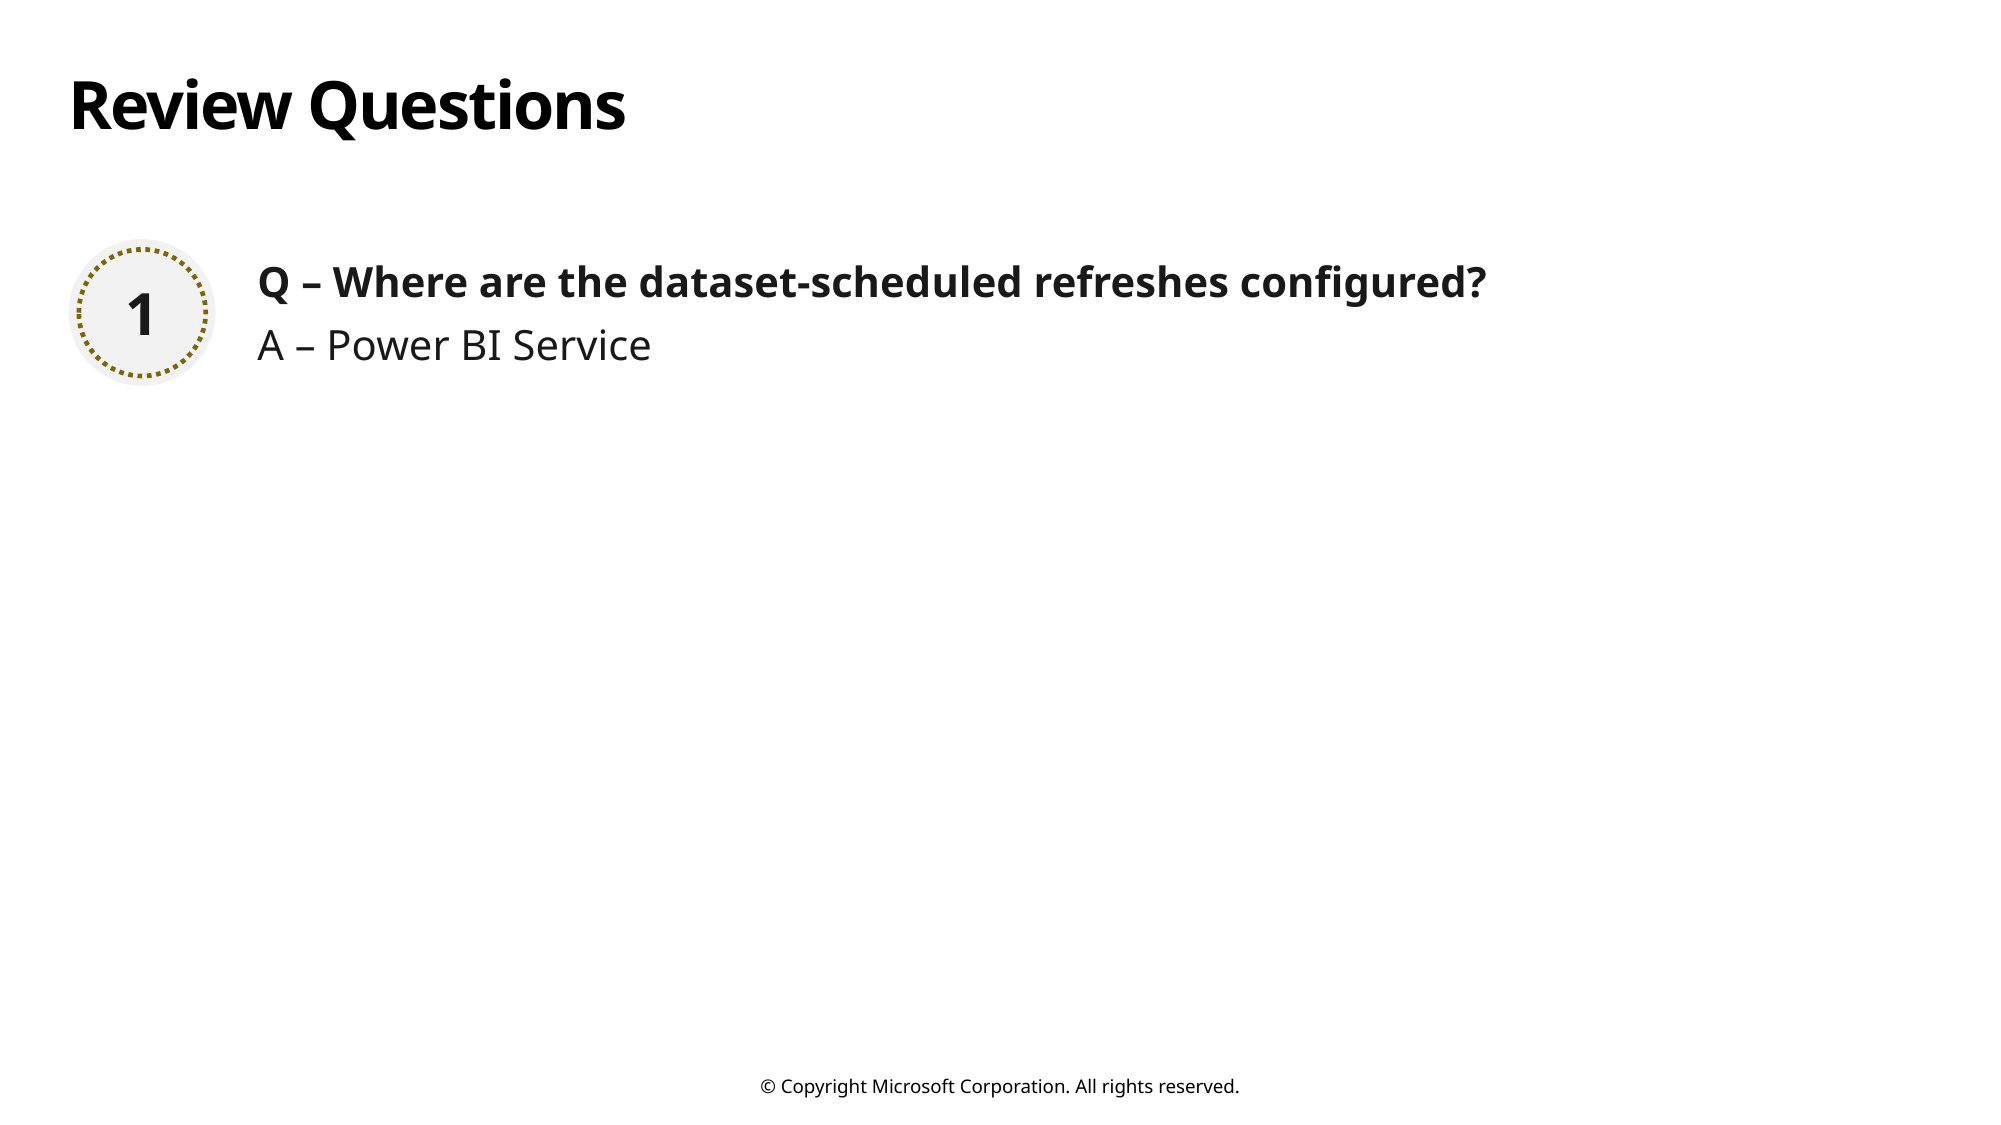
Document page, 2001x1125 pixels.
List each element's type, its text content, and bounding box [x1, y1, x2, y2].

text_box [68, 238, 216, 387]
text_box Q – Where are the dataset-scheduled refreshes configured? A – Power BI Service [257, 256, 1932, 369]
title Review Questions [68, 71, 1930, 185]
